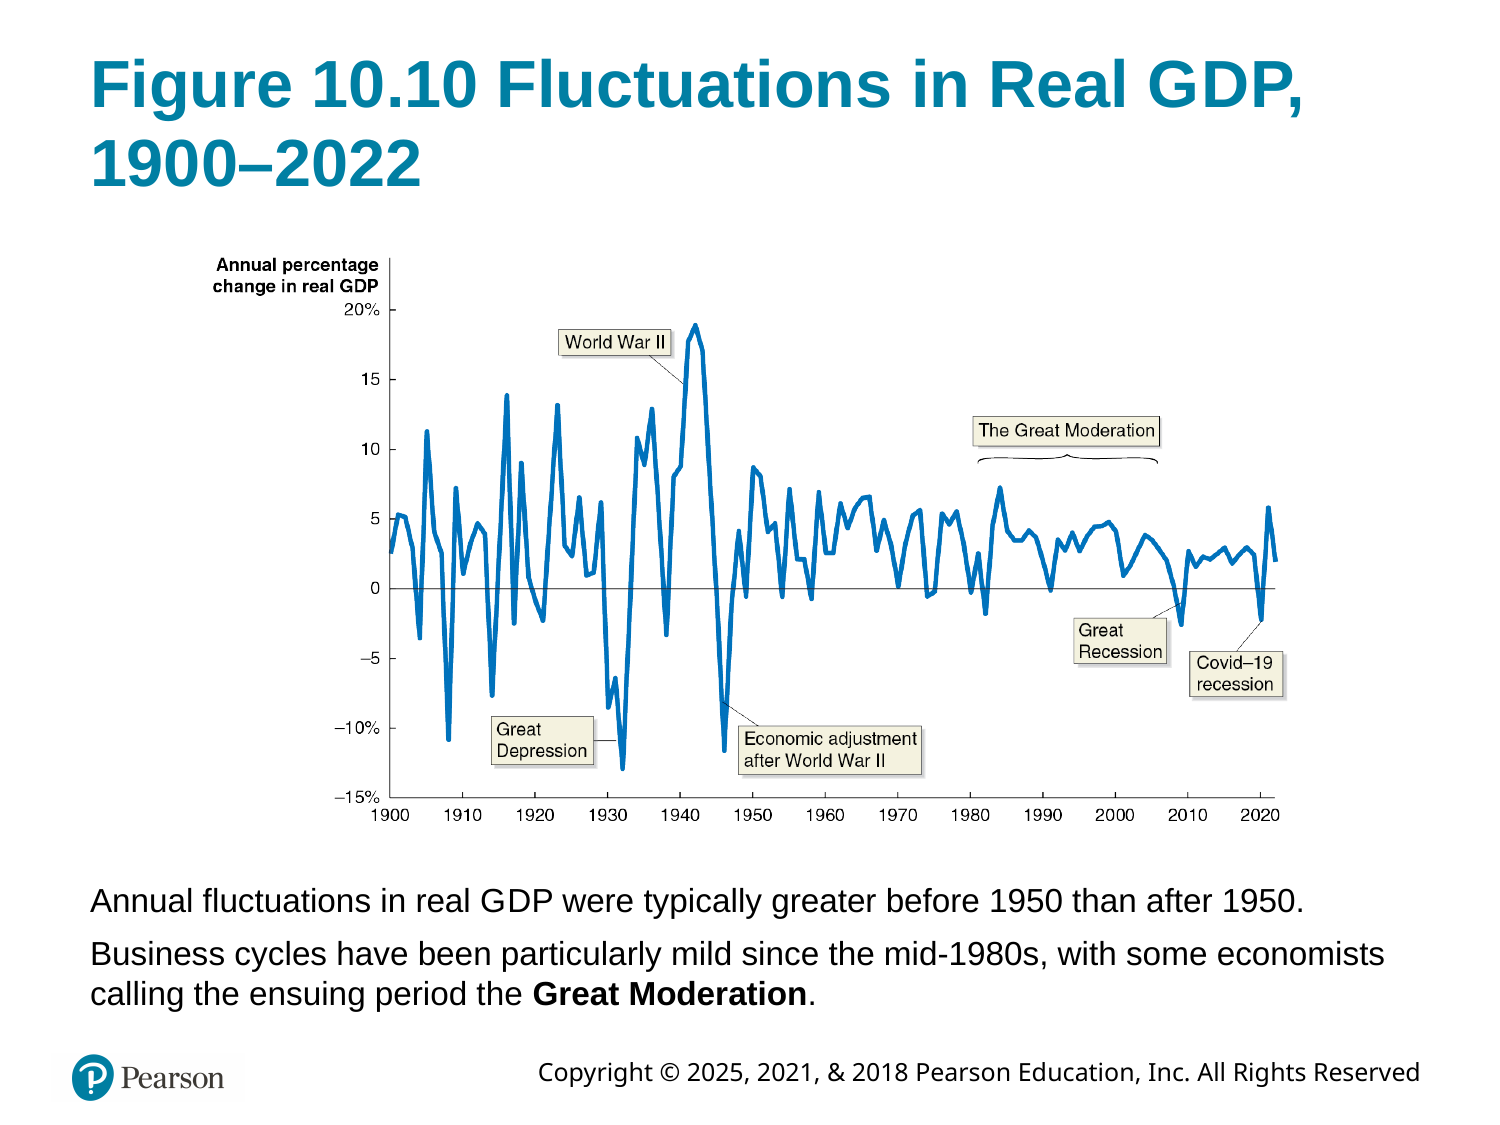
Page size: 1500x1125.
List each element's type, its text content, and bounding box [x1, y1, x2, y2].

picture [212, 255, 1288, 825]
title Figure 10.10 Fluctuations in Real G D P, 1900–2022 [75, 35, 1425, 216]
list Annual fluctuations in real G D P were typically greater before 1950 than after 1950. Business cycles have been particularly mild since the mid-1980s, with some economists calling the ensuing period the Great Moderation. [75, 864, 1425, 1025]
picture [51, 1053, 245, 1102]
